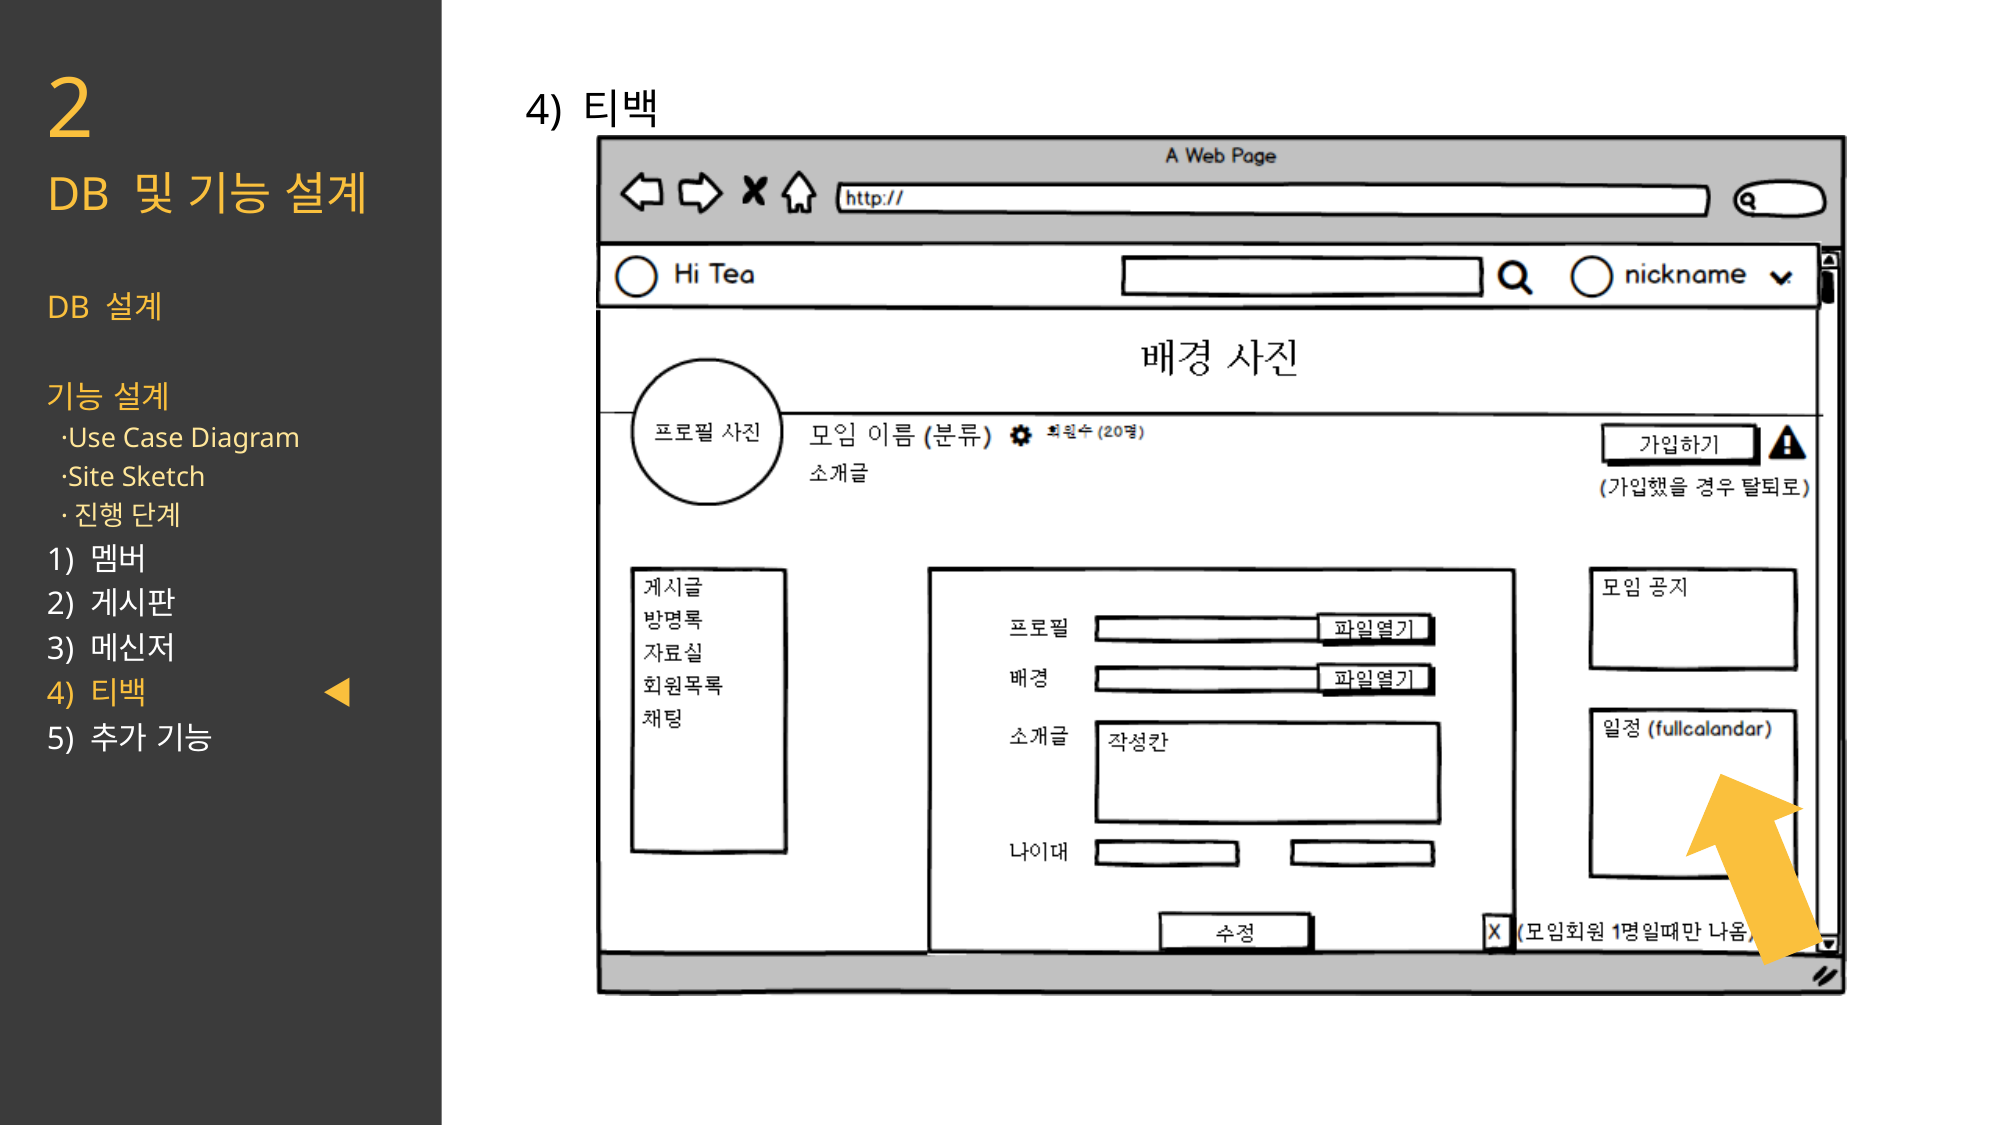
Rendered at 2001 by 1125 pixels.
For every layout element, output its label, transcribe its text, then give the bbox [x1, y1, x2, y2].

picture [596, 135, 1847, 996]
text_box 2 DB 및 기능 설계 DB 설계 기능 설계 ·Use Case Diagram ·Site Sketch ·진행 단계 1) 멤버 2) 게시판 3) 메신저 4) 티백 ◀ 5) 추가 기능 [32, 26, 384, 763]
text_box 4) 티백 [510, 50, 1673, 141]
text_box [0, 0, 443, 1125]
